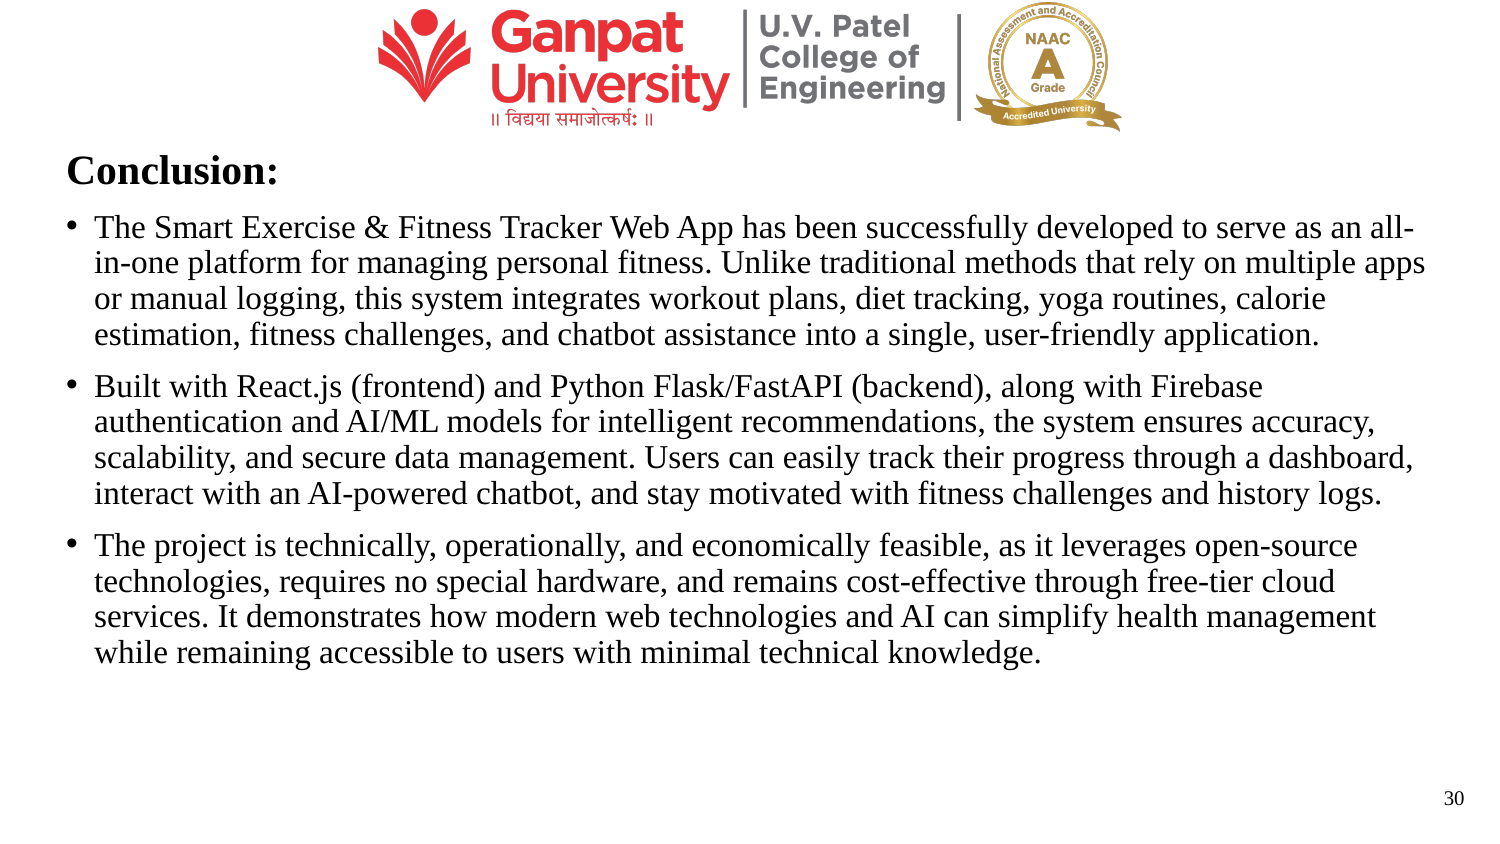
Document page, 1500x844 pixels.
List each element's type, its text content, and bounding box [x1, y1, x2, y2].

picture [378, 2, 1122, 132]
slide_number 30 [1389, 764, 1480, 830]
text_box Conclusion: The Smart Exercise & Fitness Tracker Web App has been successfully developed to serve as an all-in-one platform for managing personal fitness. Unlike traditional methods that rely on multiple apps or manual logging, this system integrates workout plans, diet tracking, yoga routines, calorie estimation, fitness challenges, and chatbot assistance into a single, user-friendly application. Built with React.js (frontend) and Python Flask/FastAPI (backend), along with Firebase authentication and AI/ML models for intelligent recommendations, the system ensures accuracy, scalability, and secure data management. Users can easily track their progress through a dashboard, interact with an AI-powered chatbot, and stay motivated with fitness challenges and history logs. The project is technically, operationally, and economically feasible, as it leverages open-source technologies, requires no special hardware, and remains cost-effective through free-tier cloud services. It demonstrates how modern web technologies and AI can simplify health management while remaining accessible to users with minimal technical knowledge. [51, 141, 1449, 830]
